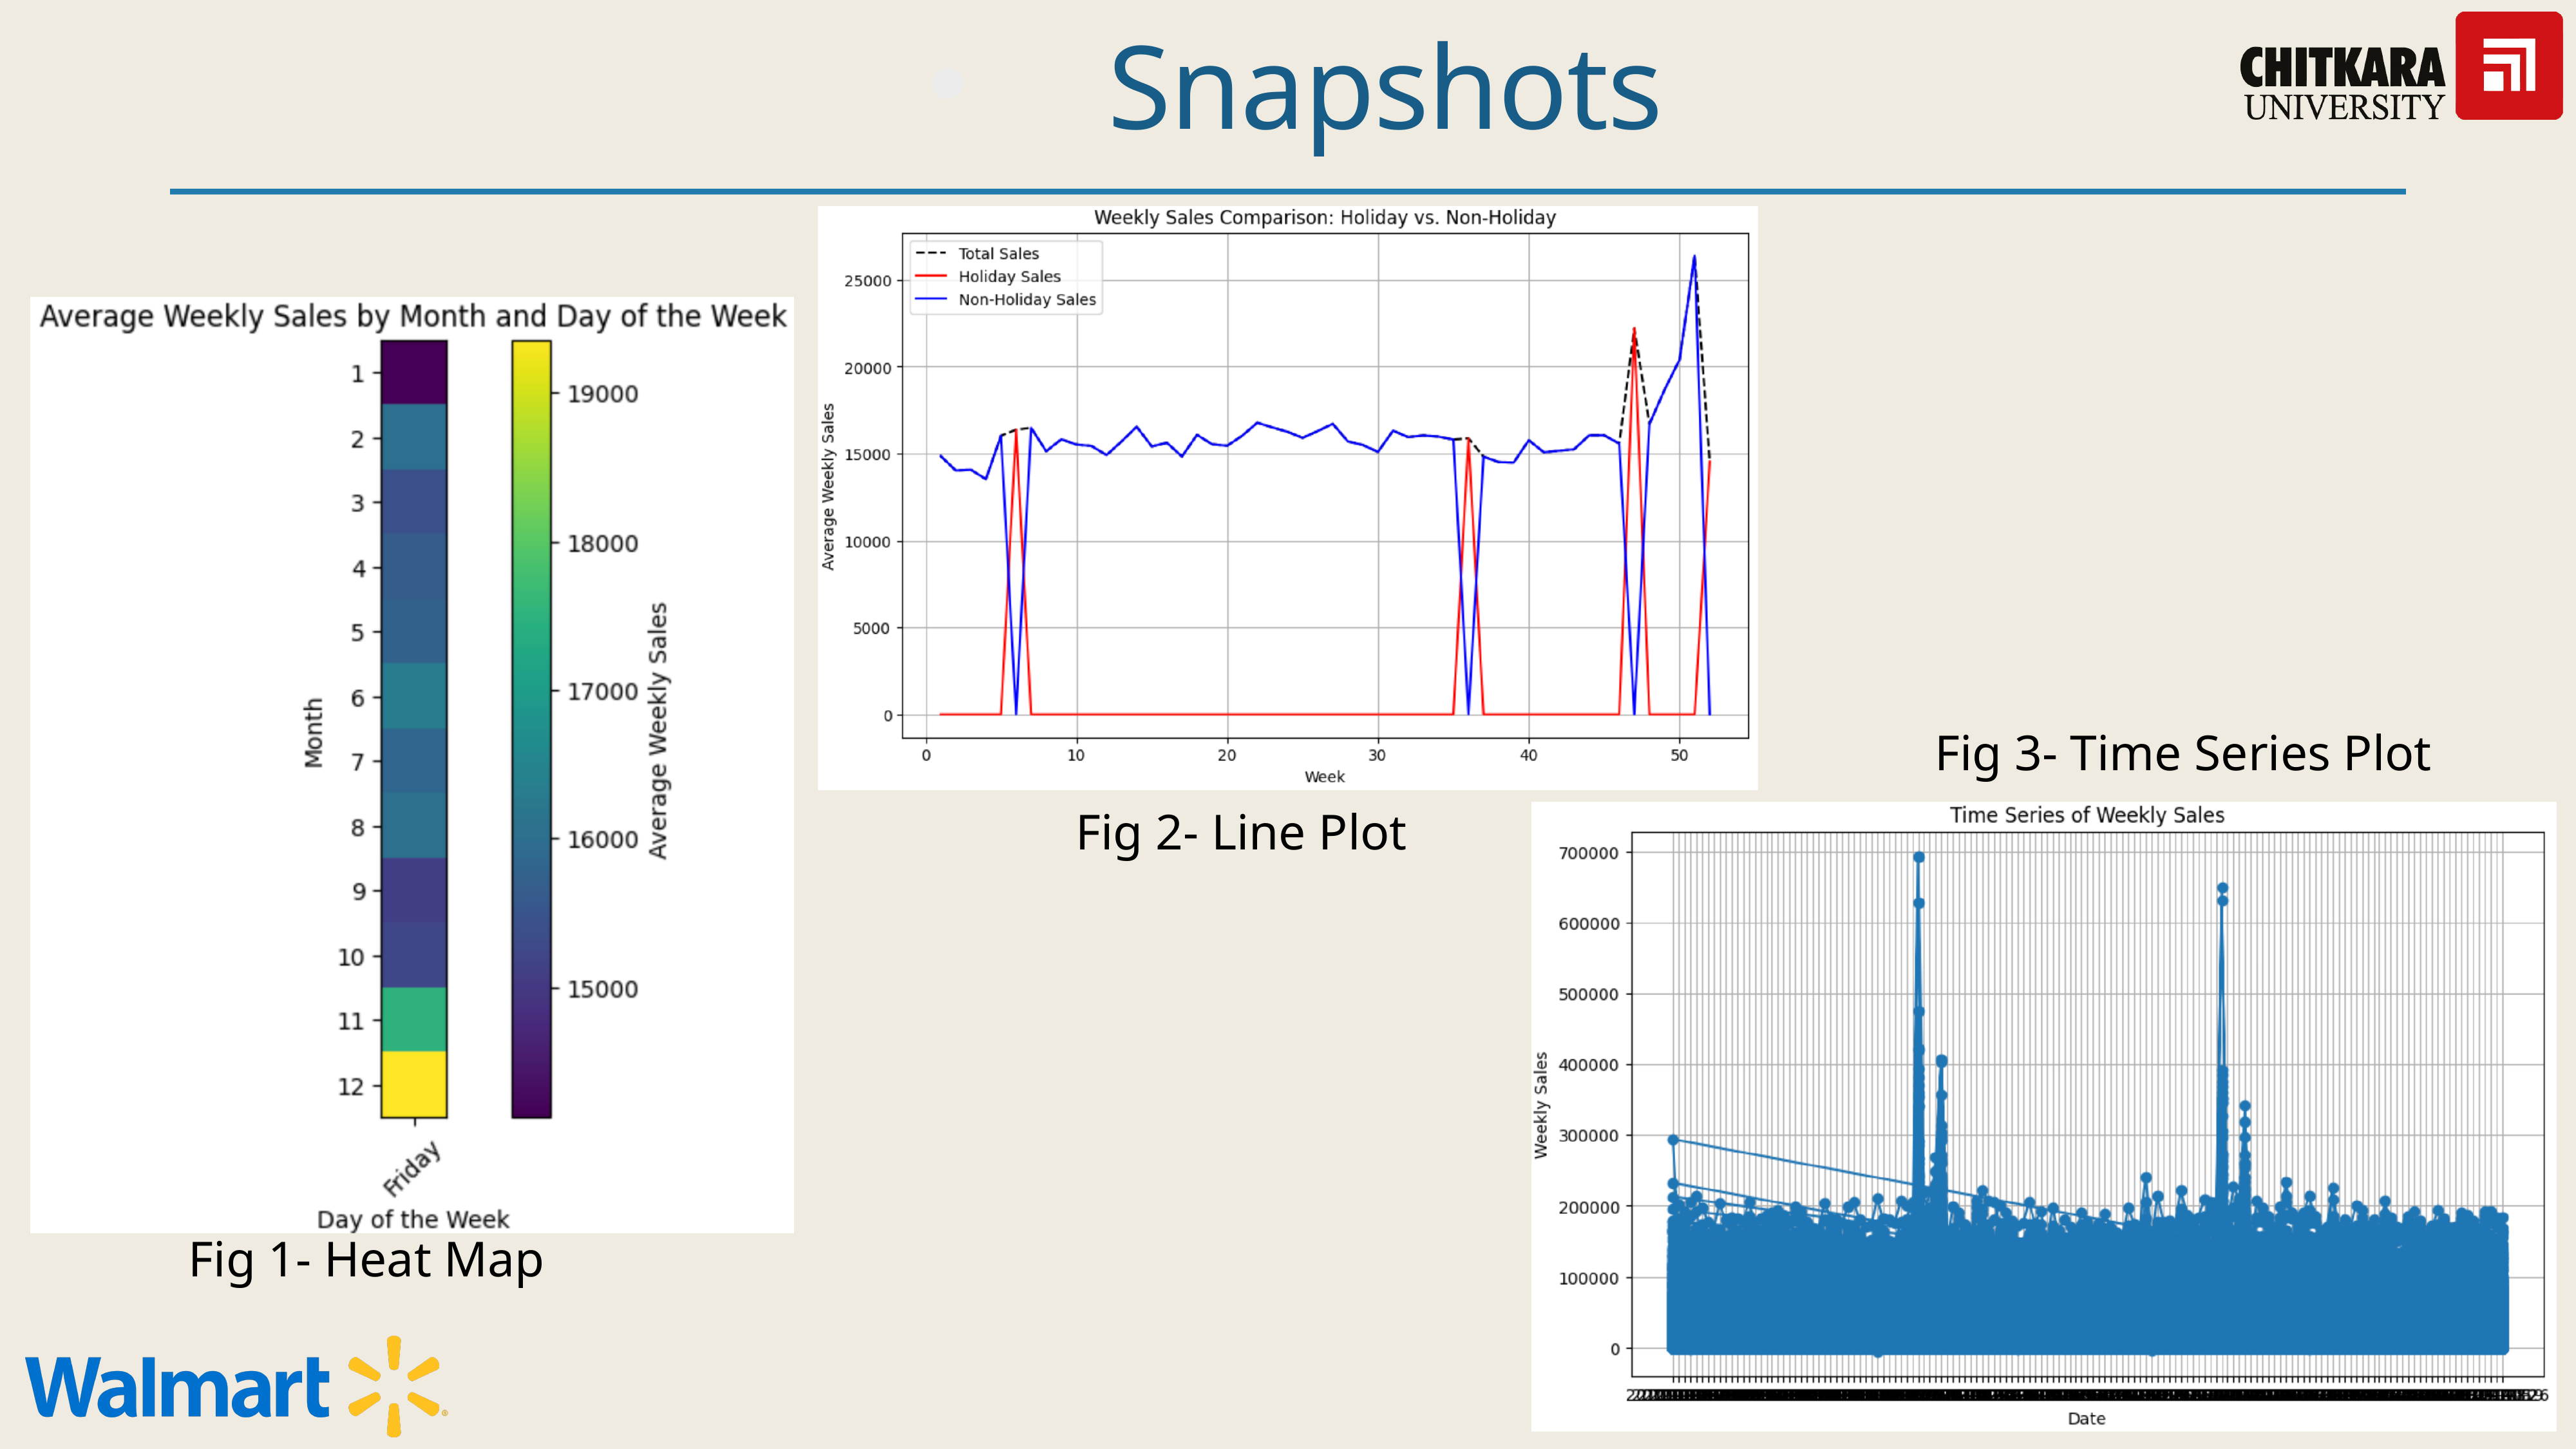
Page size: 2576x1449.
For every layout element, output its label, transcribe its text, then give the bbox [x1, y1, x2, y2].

picture [24, 1335, 448, 1437]
picture [1531, 802, 2557, 1432]
text_box Snapshots [907, 35, 1669, 157]
text_box Fig 3- Time Series Plot [1929, 728, 2438, 786]
picture [818, 206, 1758, 791]
text_box Fig 1- Heat Map [183, 1234, 551, 1291]
picture [2240, 12, 2563, 120]
picture [30, 297, 795, 1233]
text_box Fig 2- Line Plot [1070, 807, 1426, 865]
